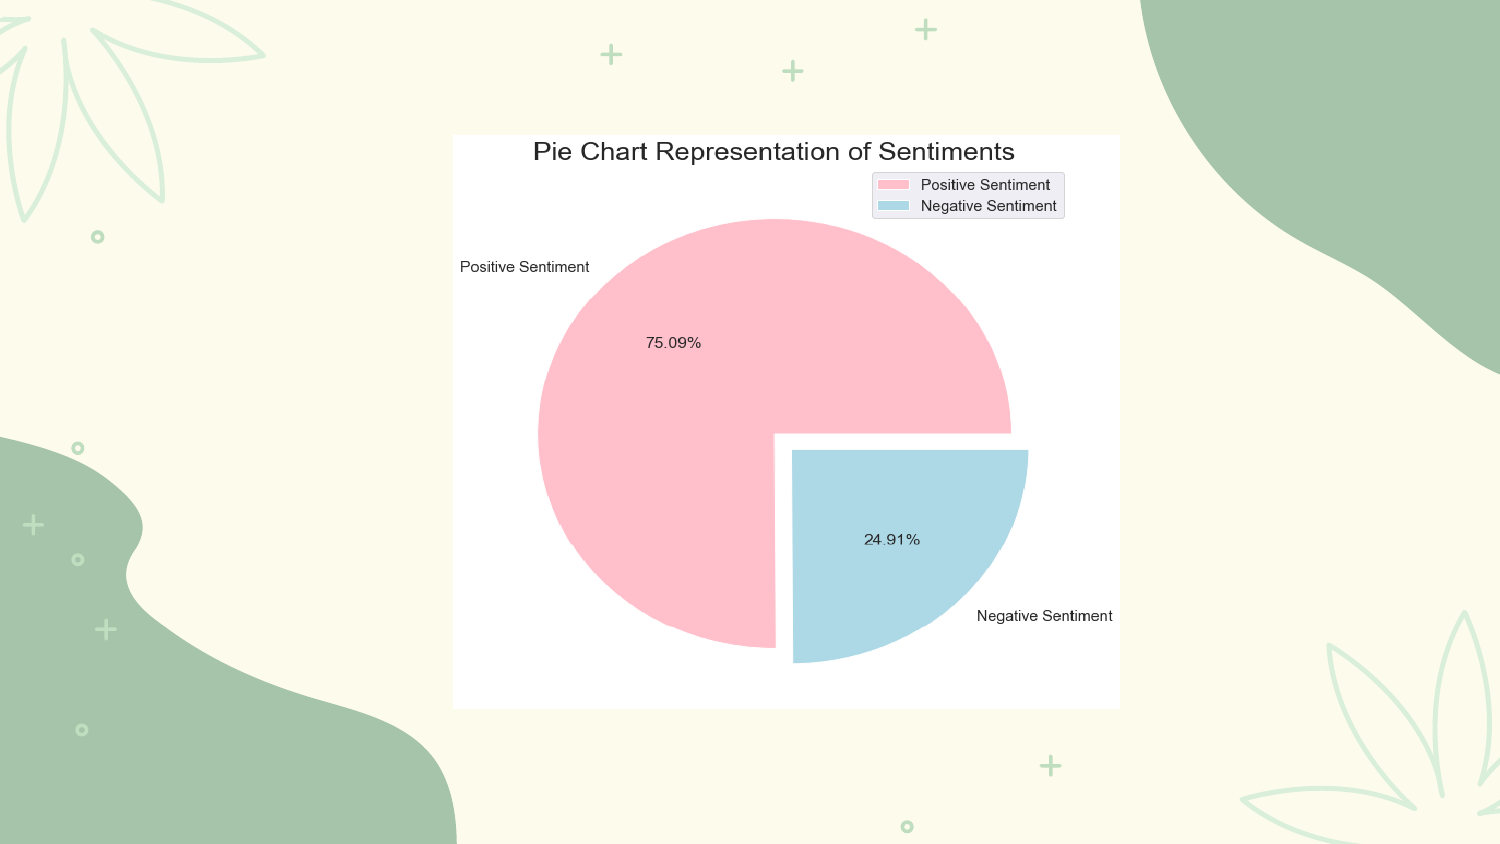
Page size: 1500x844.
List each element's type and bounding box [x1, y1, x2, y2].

picture [452, 135, 1120, 709]
